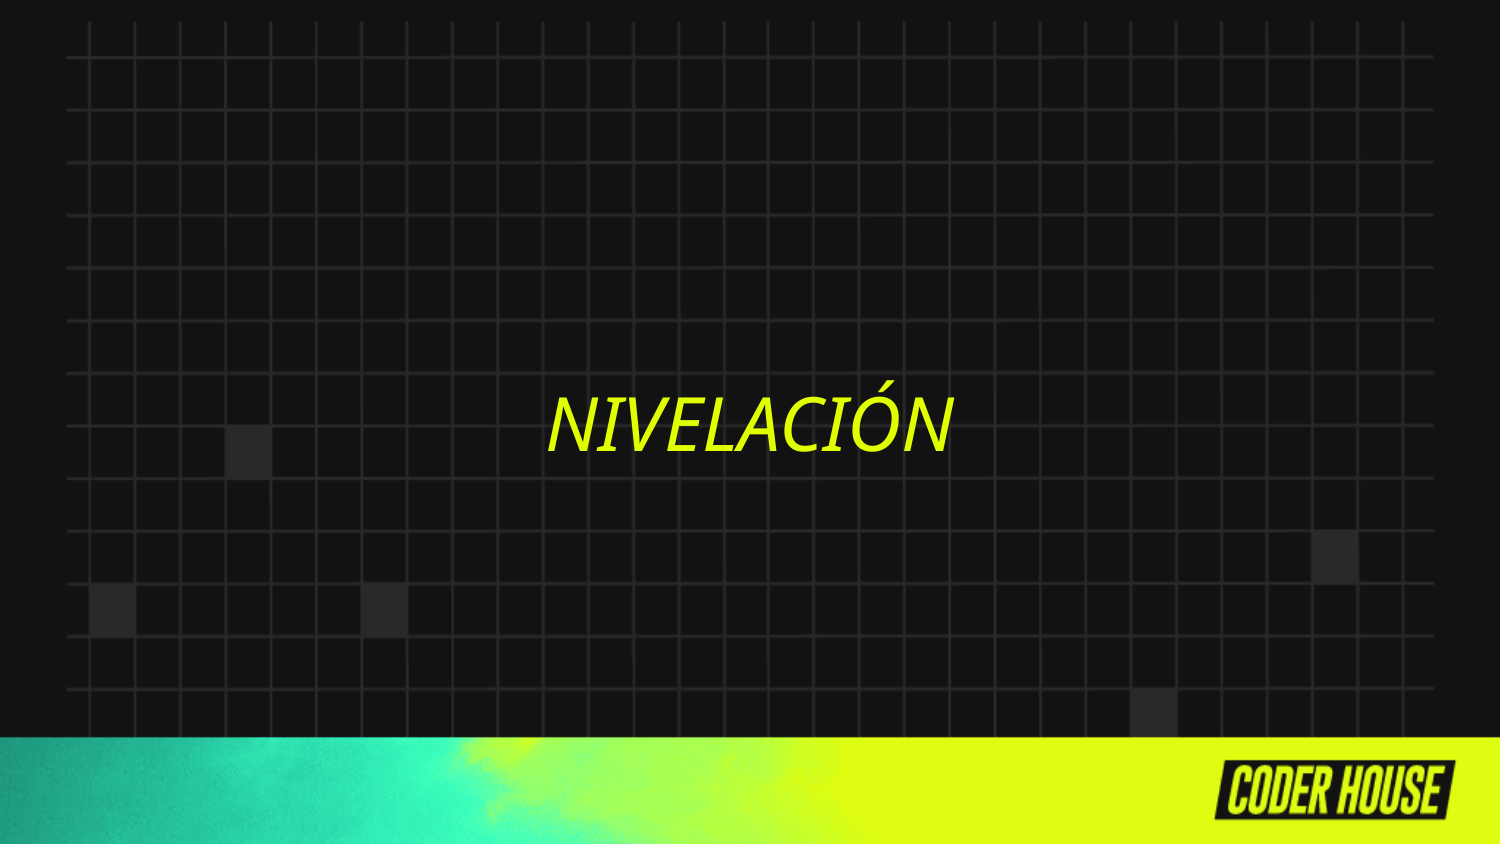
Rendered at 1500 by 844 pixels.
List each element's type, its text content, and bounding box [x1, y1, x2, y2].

text_box NIVELACIÓN [320, 340, 1180, 503]
picture [0, 0, 1500, 844]
